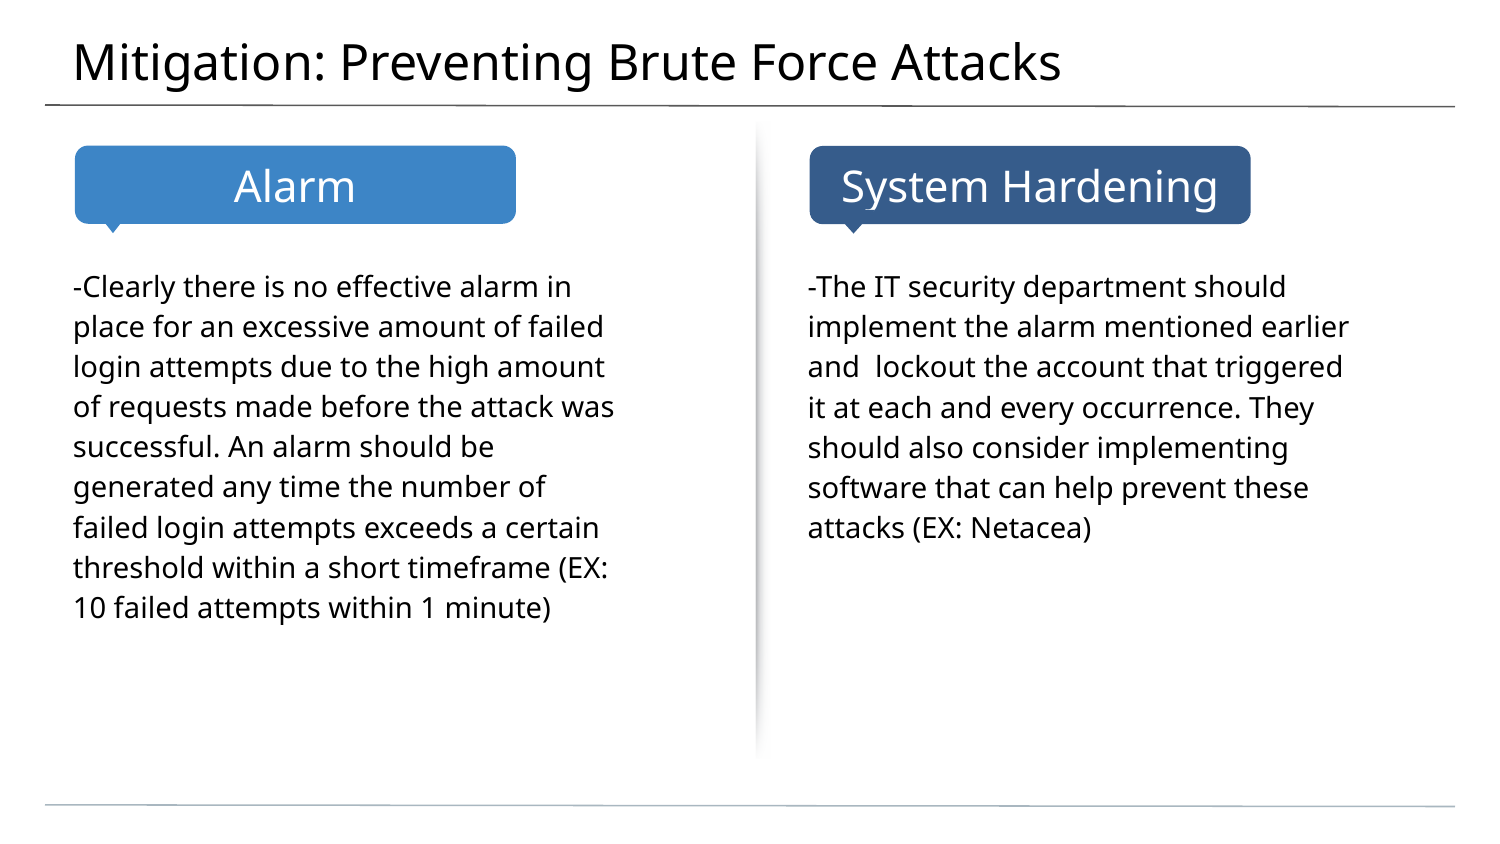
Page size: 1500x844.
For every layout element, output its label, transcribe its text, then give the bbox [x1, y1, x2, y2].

title Mitigation: Preventing Brute Force Attacks [0, 0, 1500, 88]
subtitle -The IT security department should implement the alarm mentioned earlier and lockout the account that triggered it at each and every occurrence. They should also consider implementing software that can help prevent these attacks (EX: Netacea) [732, 263, 1438, 805]
subtitle -Clearly there is no effective alarm in place for an excessive amount of failed login attempts due to the high amount of requests made before the attack was successful. An alarm should be generated any time the number of failed login attempts exceeds a certain threshold within a short timeframe (EX: 10 failed attempts within 1 minute) [0, 262, 704, 805]
picture [703, 107, 839, 782]
